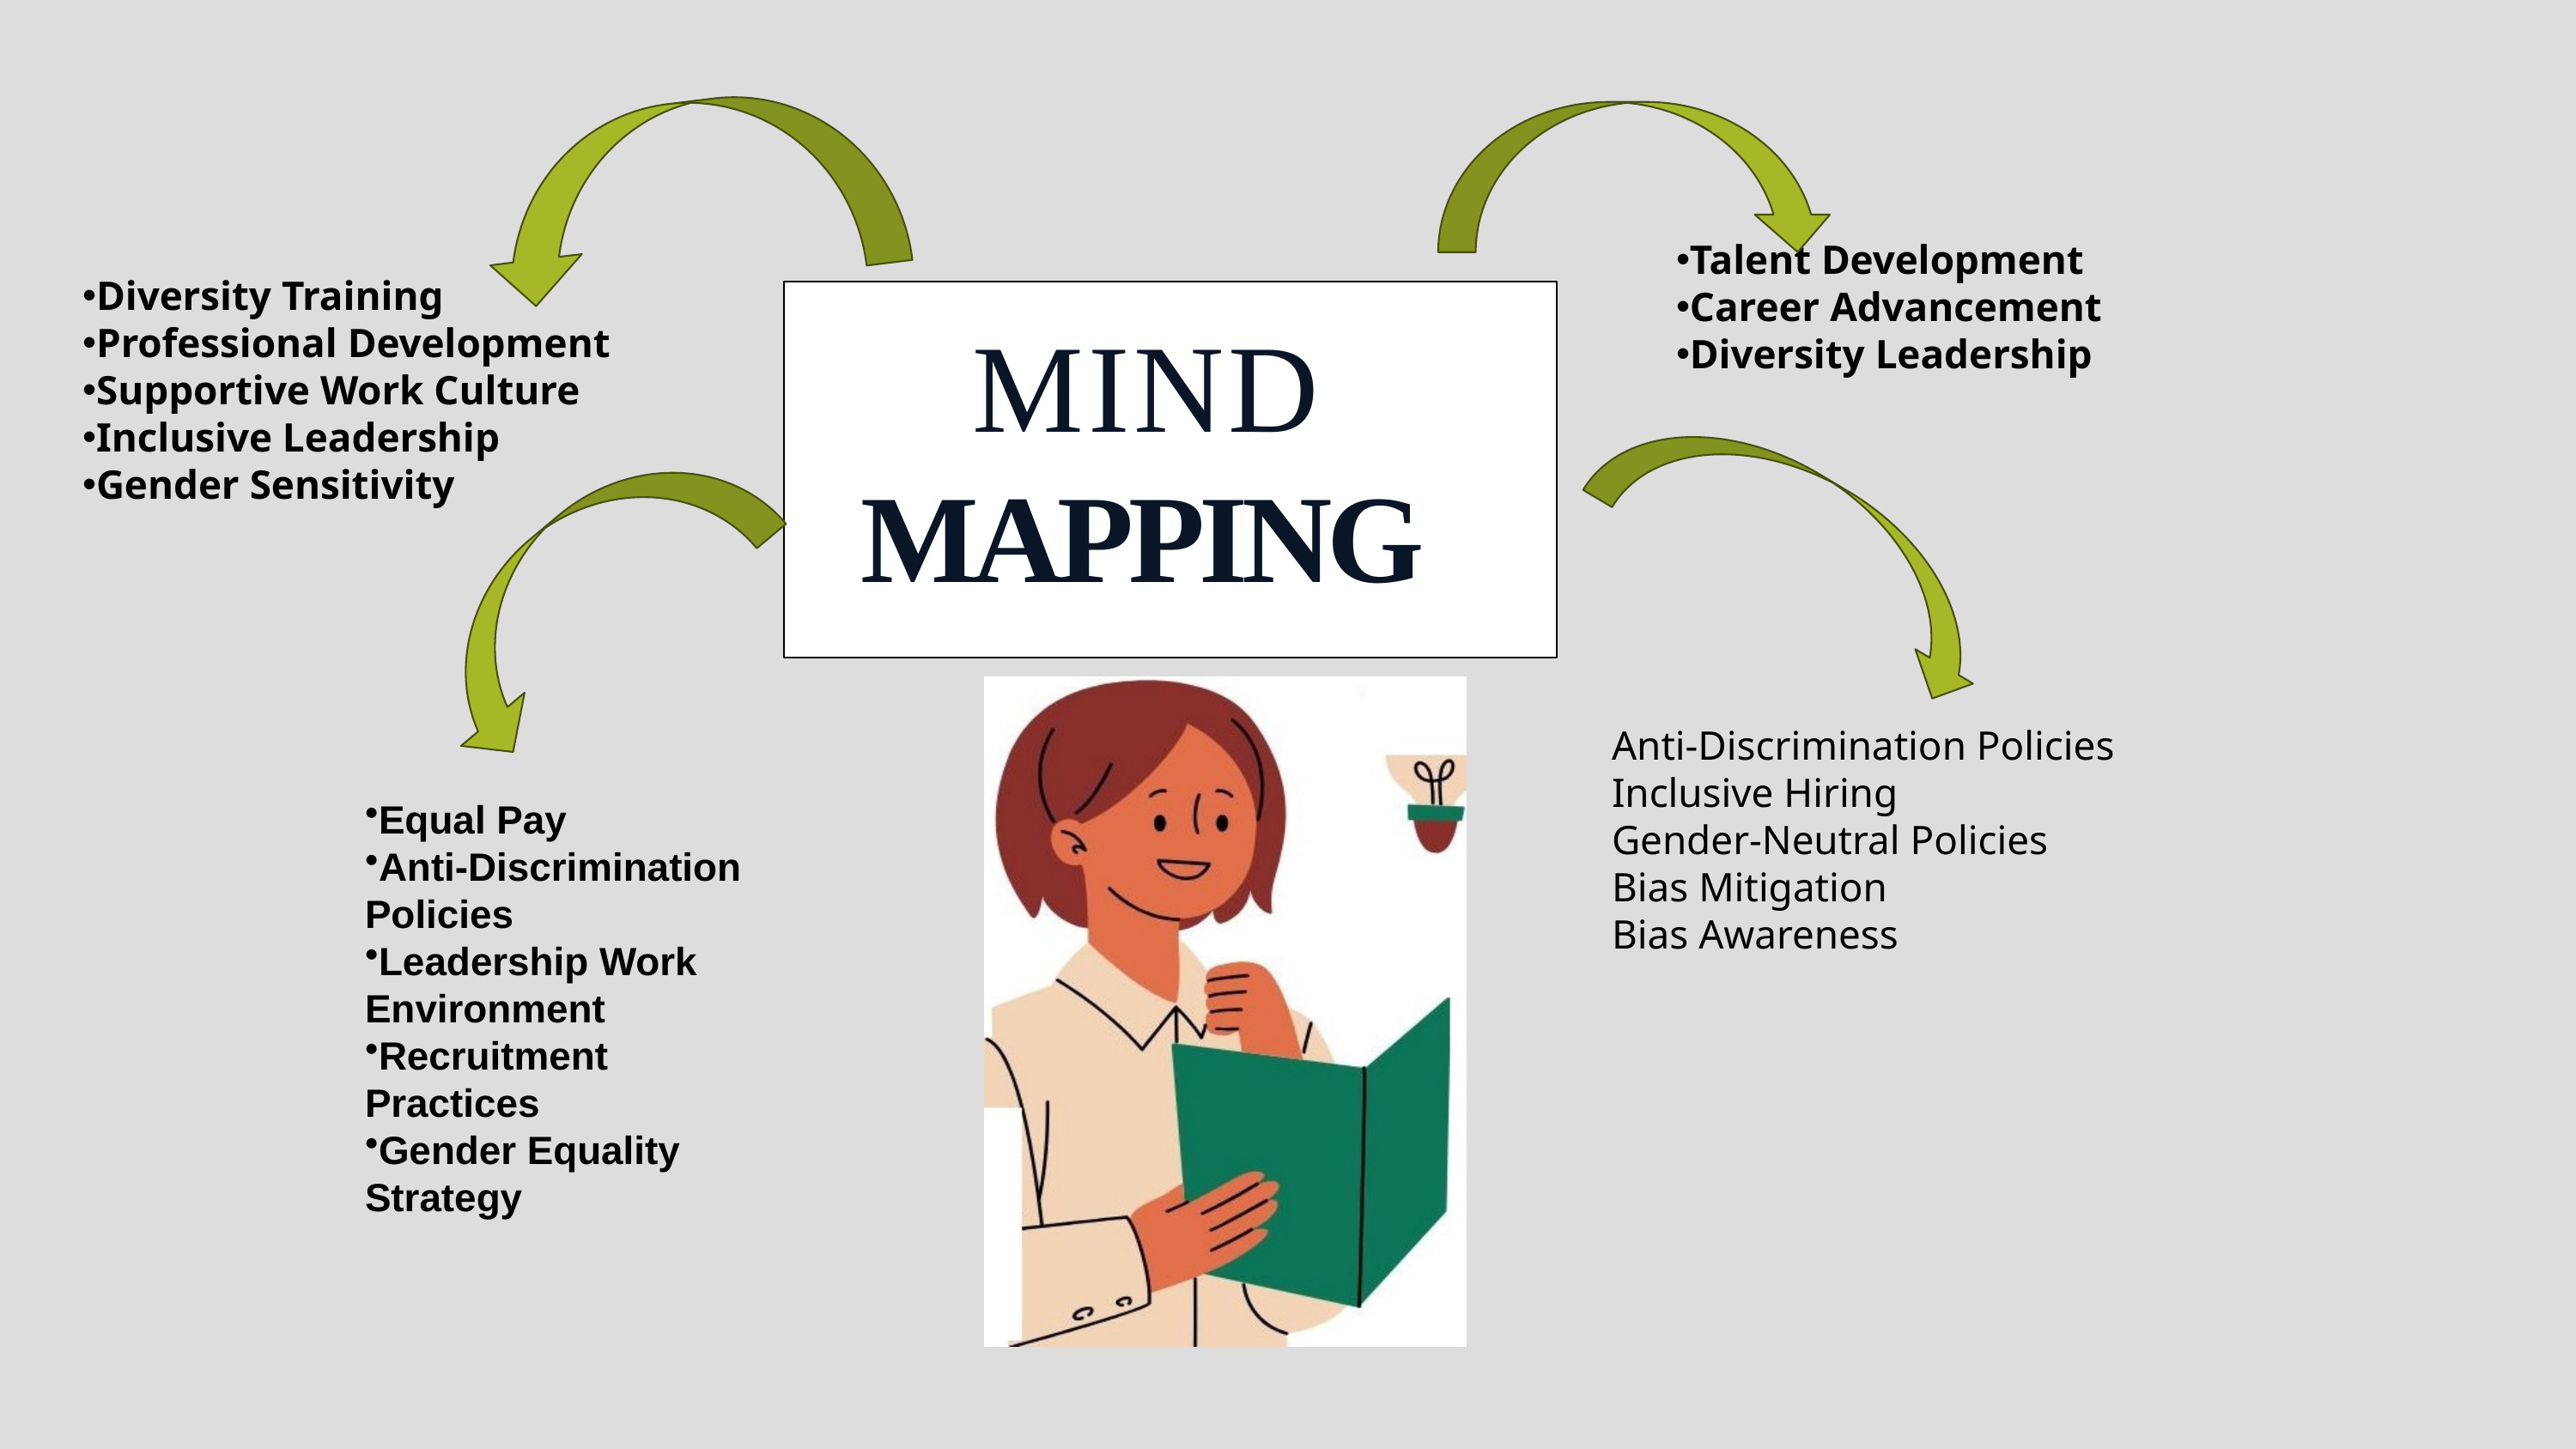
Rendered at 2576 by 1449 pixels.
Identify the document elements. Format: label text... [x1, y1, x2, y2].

text_box Talent Development Career Advancement Diversity Leadership [1663, 228, 2469, 431]
text_box [489, 96, 914, 307]
text_box MIND MAPPING [739, 300, 1546, 765]
text_box [1437, 100, 1832, 253]
text_box [1582, 436, 1974, 700]
text_box Anti-Discrimination Policies Inclusive Hiring Gender-Neutral Policies Bias Mitigation Bias Awareness [1599, 714, 2308, 1010]
text_box [459, 471, 787, 753]
text_box [1358, 281, 1558, 658]
text_box Diversity Training Professional Development Supportive Work Culture Inclusive Leadership Gender Sensitivity [70, 264, 1358, 514]
text_box Equal Pay Anti-Discrimination Policies Leadership Work Environment Recruitment Practices Gender Equality Strategy [352, 787, 797, 1226]
picture [984, 676, 1467, 1347]
